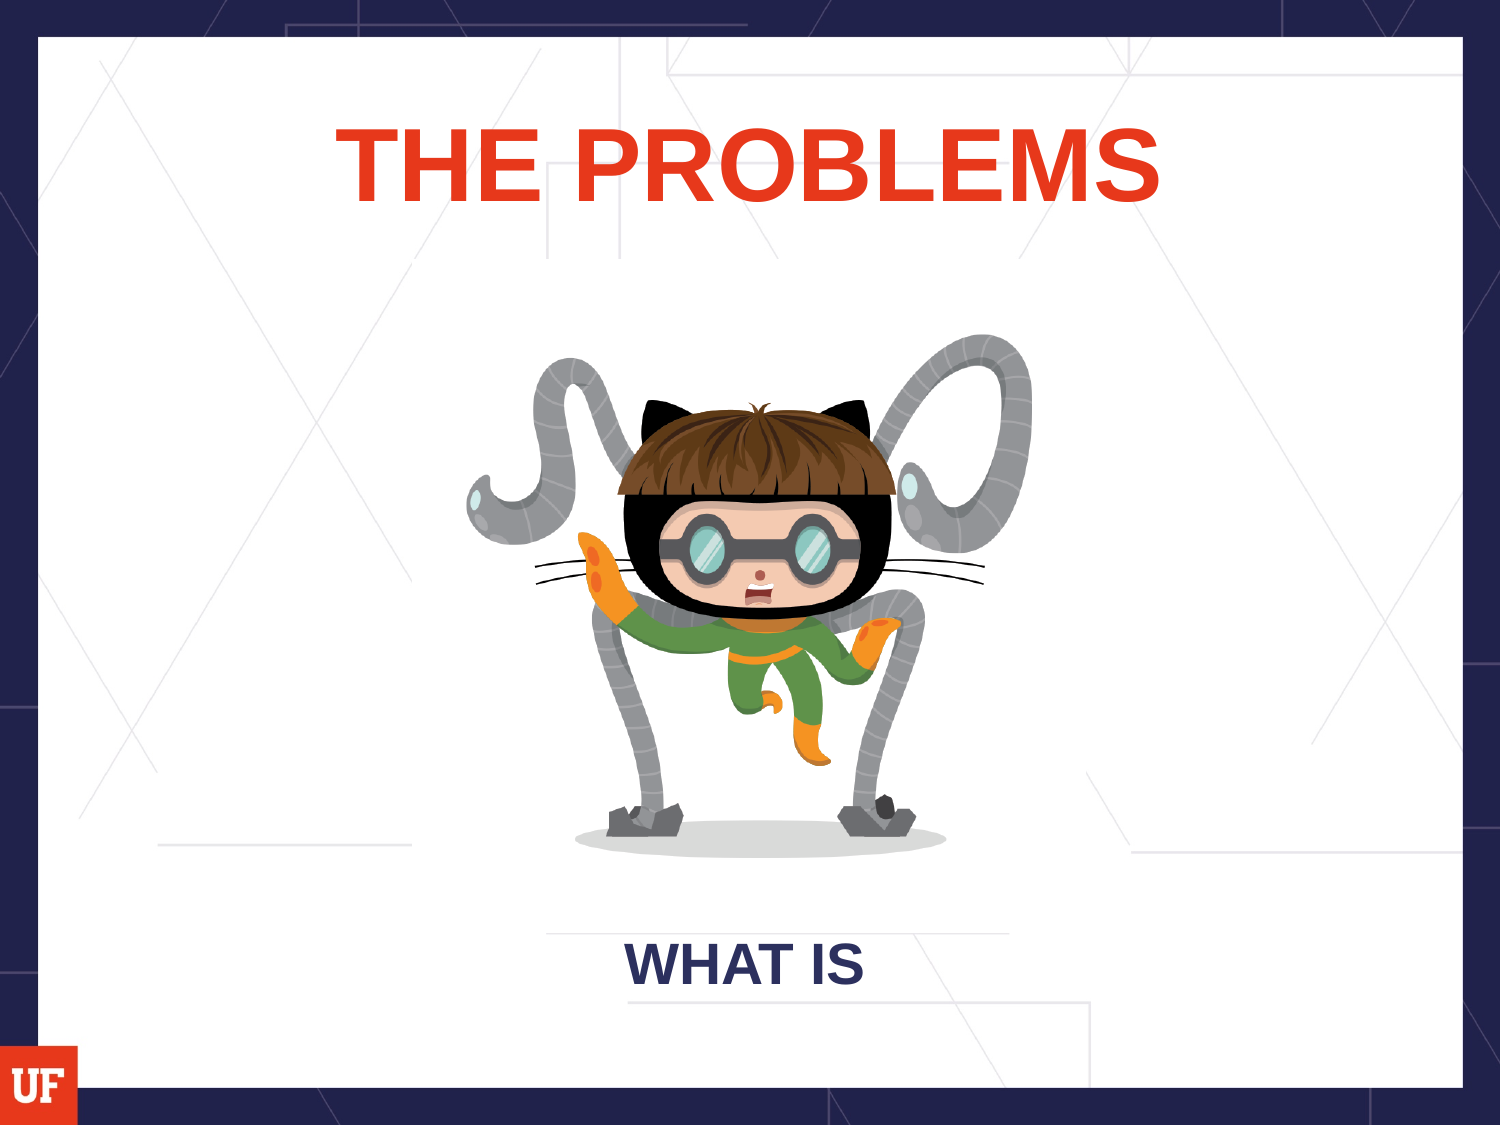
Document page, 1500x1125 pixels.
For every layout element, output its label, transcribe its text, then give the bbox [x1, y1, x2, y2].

title THE PROBLEMS [75, 60, 1424, 260]
text_box WHAT IS [66, 919, 1424, 1004]
picture [0, 0, 1500, 1125]
